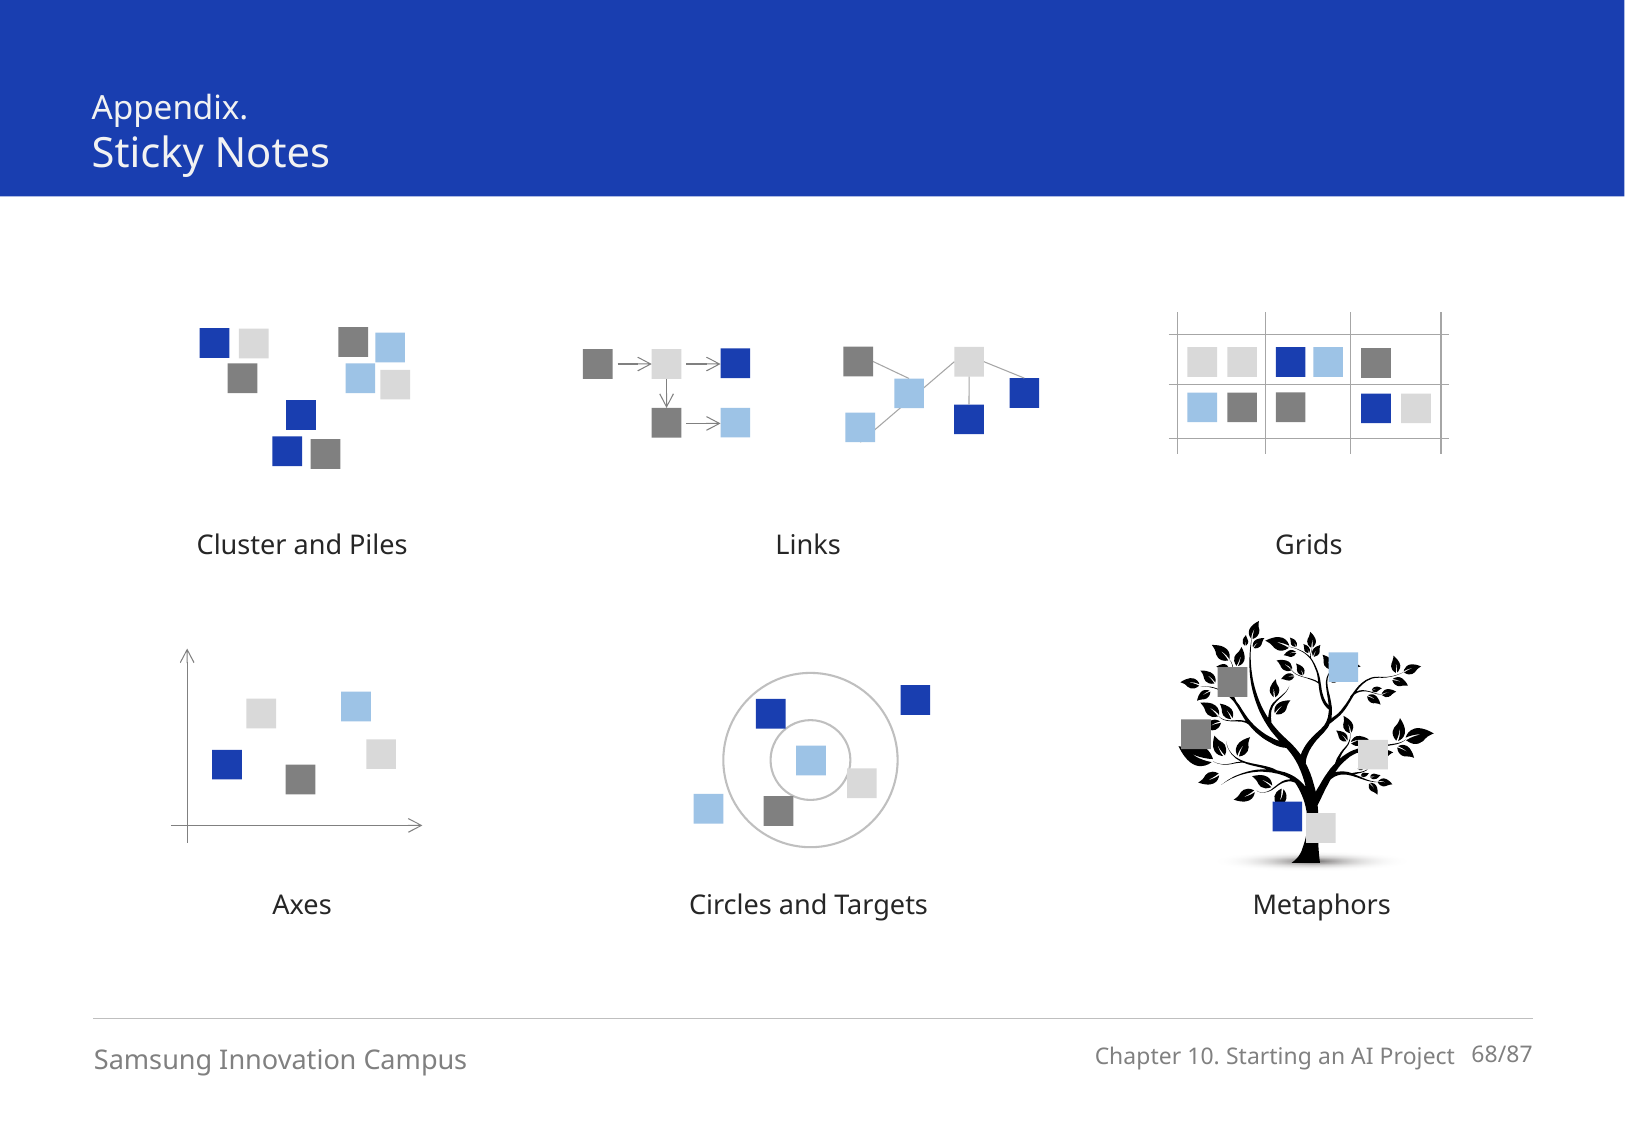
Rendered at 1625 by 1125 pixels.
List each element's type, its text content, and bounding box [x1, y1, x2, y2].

text_box Cluster and Piles [176, 519, 428, 568]
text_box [582, 346, 1040, 443]
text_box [1168, 312, 1449, 454]
text_box Metaphors [1196, 879, 1448, 928]
text_box Appendix. Sticky Notes [91, 85, 1048, 177]
text_box Axes [176, 879, 428, 928]
text_box Links [682, 519, 934, 568]
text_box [170, 648, 423, 843]
text_box Grids [1182, 519, 1435, 568]
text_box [1178, 620, 1434, 879]
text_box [199, 327, 410, 469]
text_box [693, 672, 931, 848]
text_box Circles and Targets [650, 879, 967, 928]
